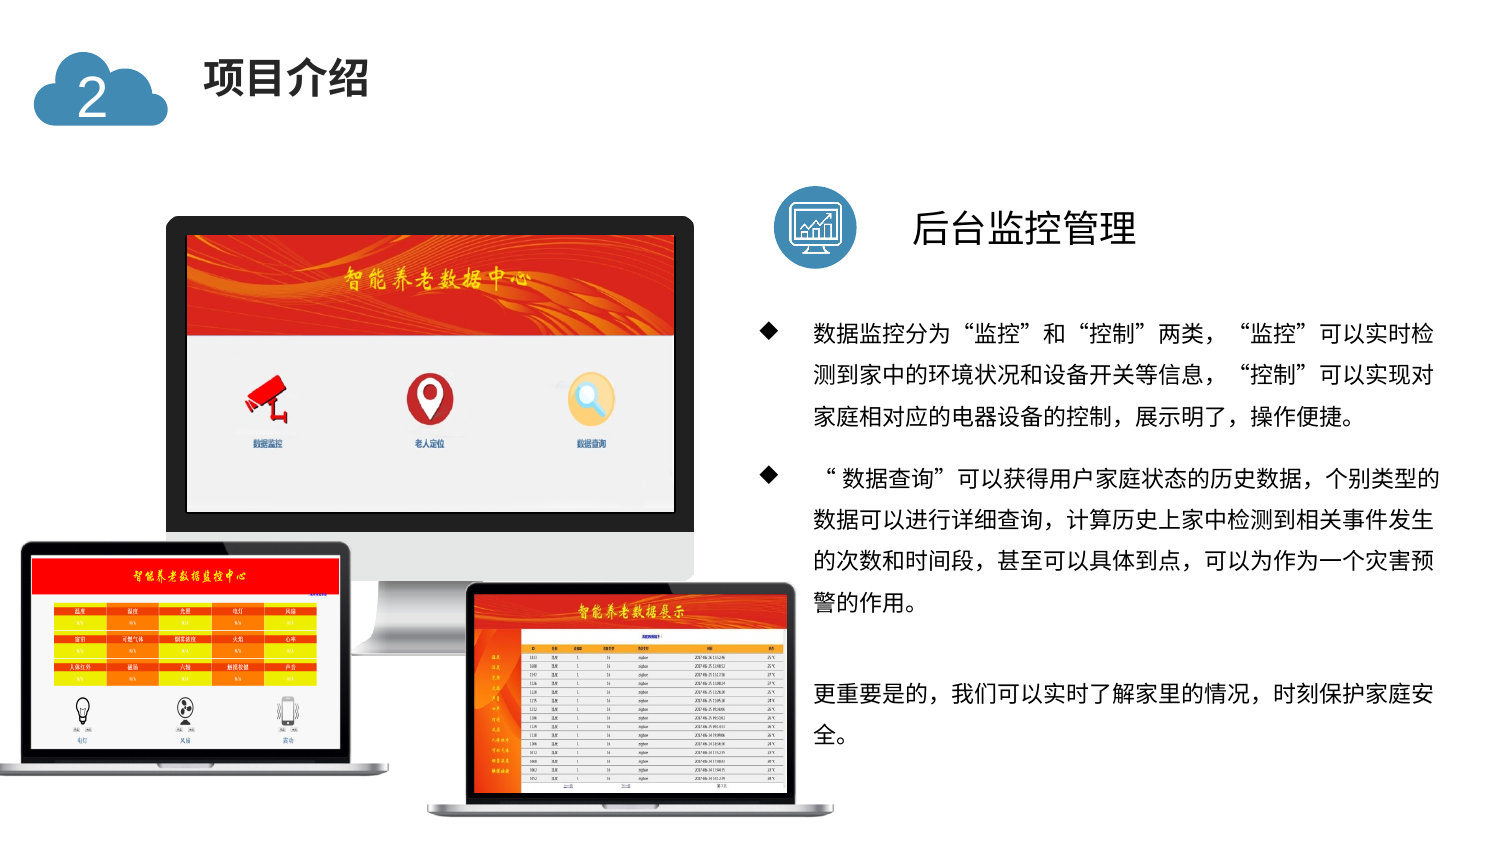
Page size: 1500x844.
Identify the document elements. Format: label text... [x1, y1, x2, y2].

picture [789, 201, 842, 254]
text_box 数据监控分为“监控”和“控制”两类，“监控”可以实时检测到家中的环境状况和设备开关等信息，“控制”可以实现对家庭相对应的电器设备的控制，展示明了，操作便捷。 “数据查询”可以获得用户家庭状态的历史数据，个别类型的数据可以进行详细查询，计算历史上家中检测到相关事件发生的次数和时间段，甚至可以具体到点，可以为作为一个灾害预警的作用。 更重要是的，我们可以实时了解家里的情况，时刻保护家庭安全。 [742, 298, 1459, 585]
text_box 项目介绍 [188, 44, 753, 110]
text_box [33, 51, 168, 138]
picture [0, 216, 857, 834]
text_box 后台监控管理 [897, 197, 1239, 257]
text_box [772, 185, 858, 270]
